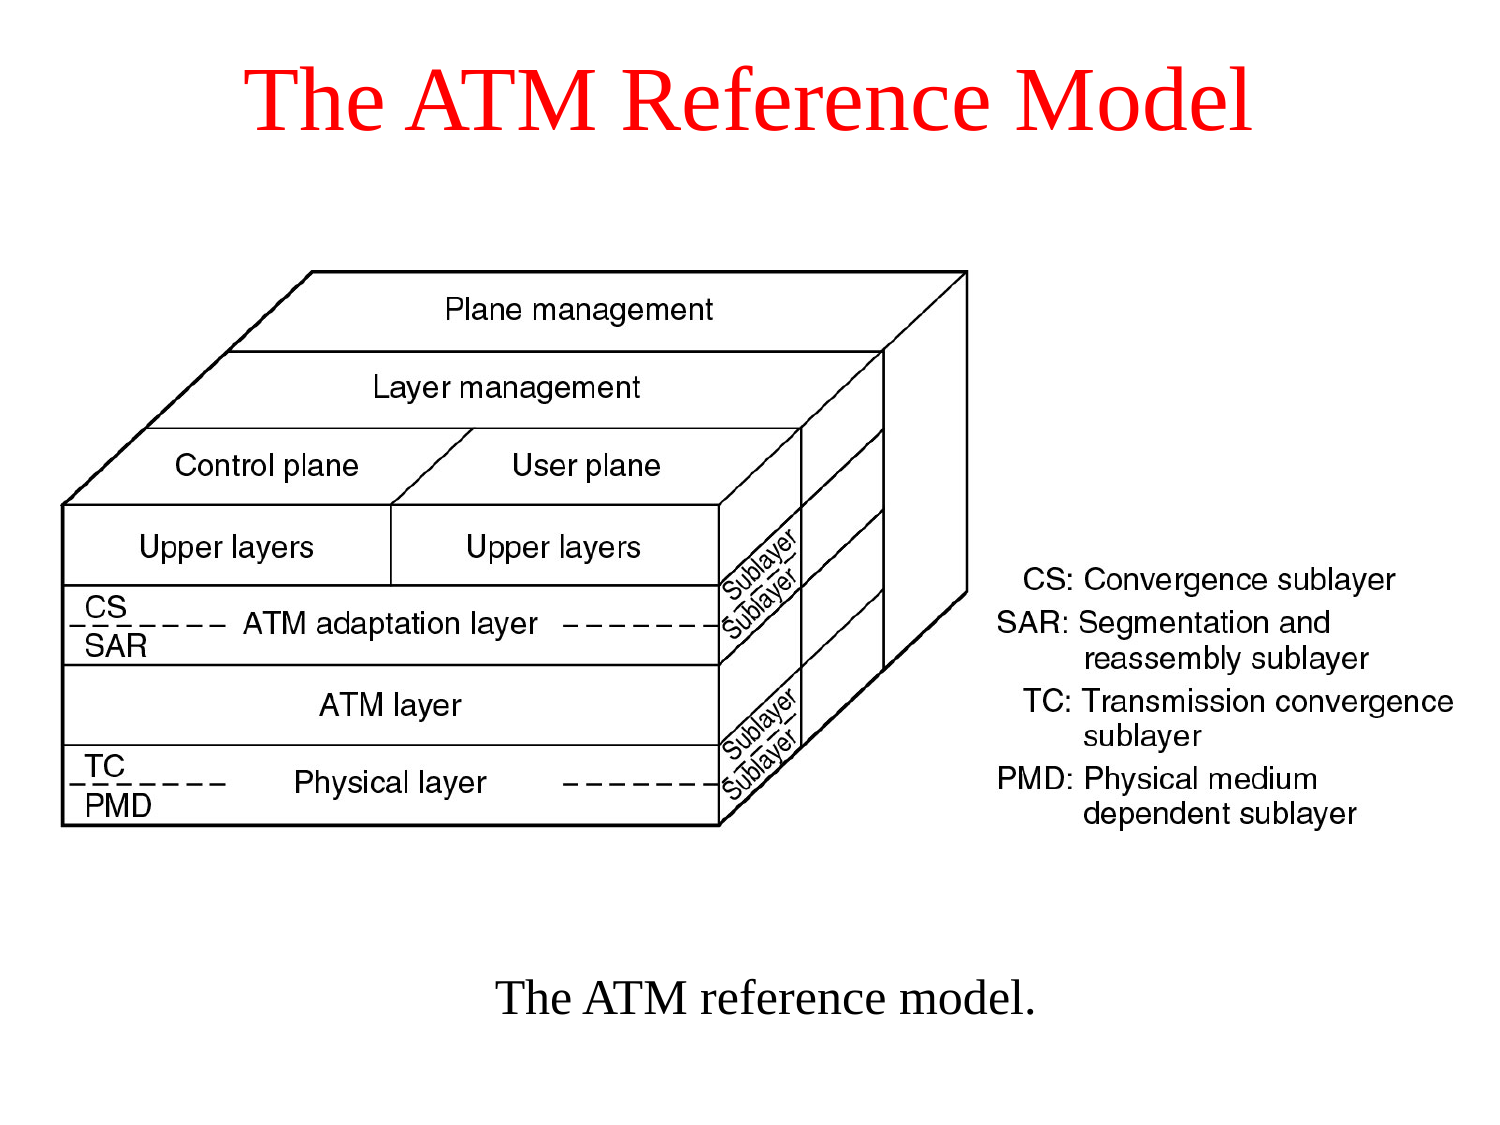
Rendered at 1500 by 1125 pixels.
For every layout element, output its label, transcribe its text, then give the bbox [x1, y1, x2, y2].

title The ATM Reference Model [0, 0, 1500, 188]
picture [60, 270, 1455, 832]
list The ATM reference model. [15, 957, 1500, 1095]
